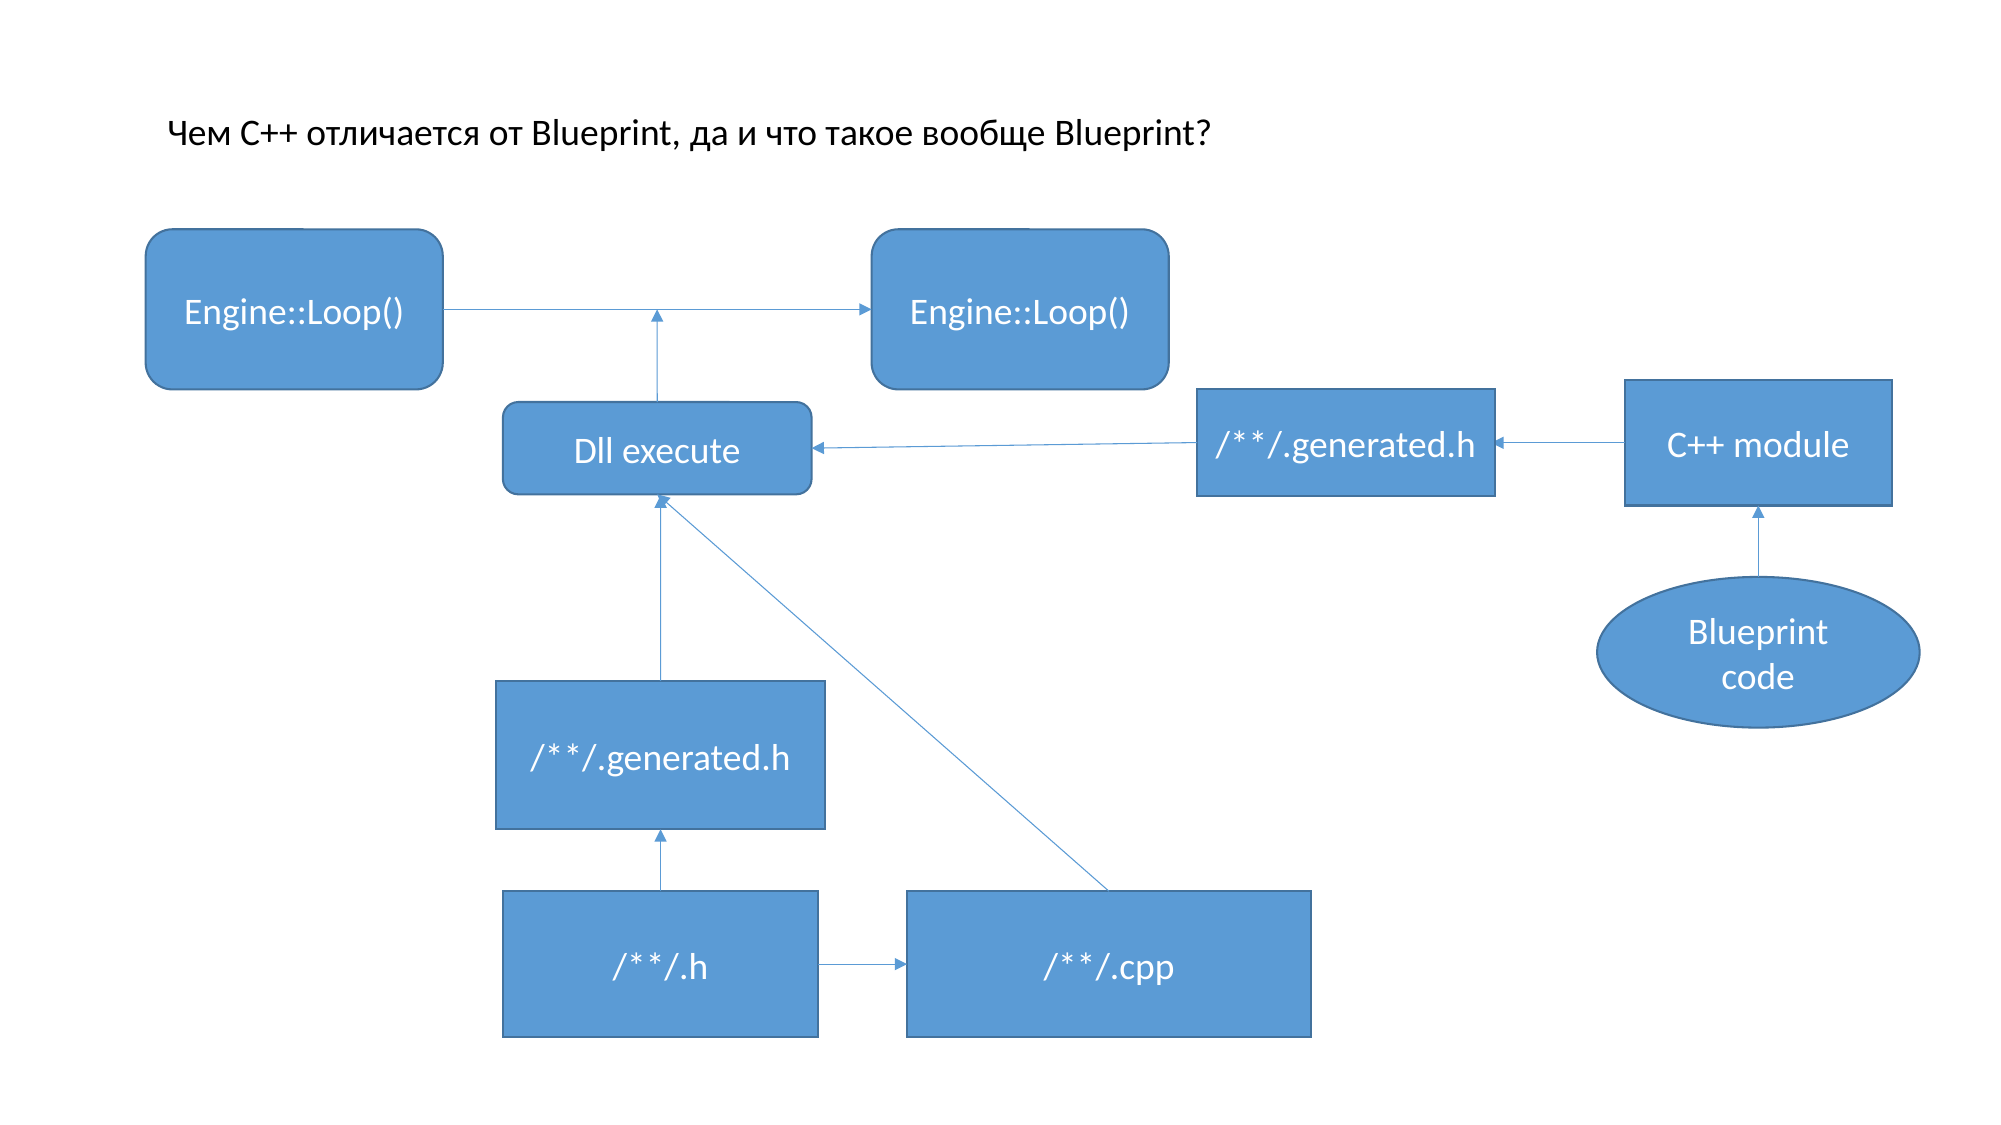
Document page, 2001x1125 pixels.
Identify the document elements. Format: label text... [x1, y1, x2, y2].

text_box C++ module [1624, 379, 1893, 507]
text_box Engine::Loop() [144, 228, 444, 391]
text_box Dll execute [501, 400, 813, 496]
text_box /**/.generated.h [1196, 388, 1496, 497]
text_box Чем C++ отличается от Blueprint, да и что такое вообще Blueprint? [152, 100, 1228, 161]
text_box /**/.generated.h [495, 680, 657, 830]
text_box Engine::Loop() [870, 228, 1170, 391]
text_box Blueprint code [1596, 575, 1921, 729]
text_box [657, 494, 1110, 892]
text_box /**/.h [502, 890, 819, 1038]
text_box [811, 442, 1198, 449]
text_box /**/.cpp [906, 890, 1312, 1038]
